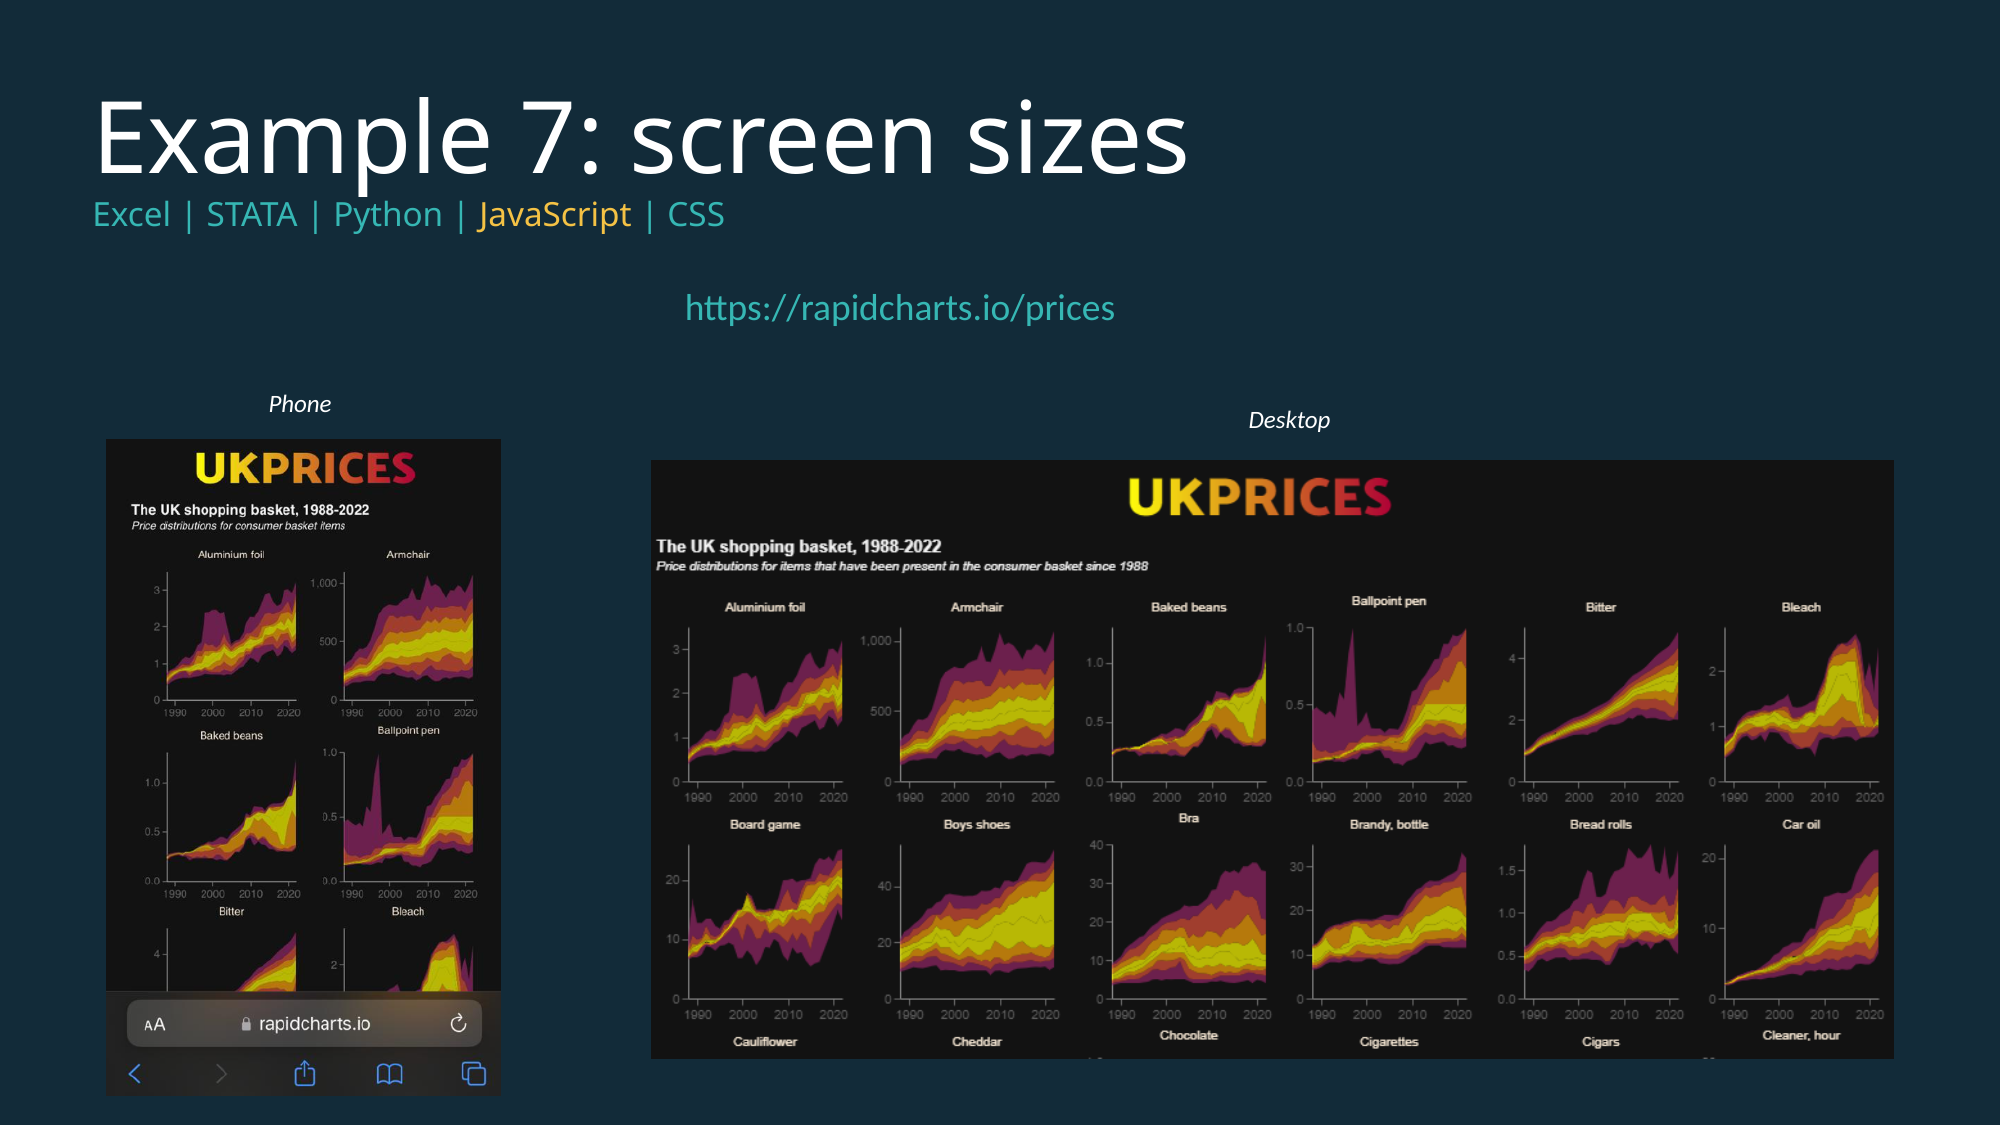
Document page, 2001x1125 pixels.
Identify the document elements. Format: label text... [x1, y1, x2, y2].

text_box https://rapidcharts.io/prices [670, 275, 1671, 336]
picture [651, 460, 1894, 1059]
picture [106, 439, 501, 1096]
text_box Phone [257, 382, 375, 438]
text_box Example 7: screen sizes Excel | STATA | Python | JavaScript | CSS [77, 66, 1401, 209]
text_box Desktop [1237, 398, 1355, 459]
